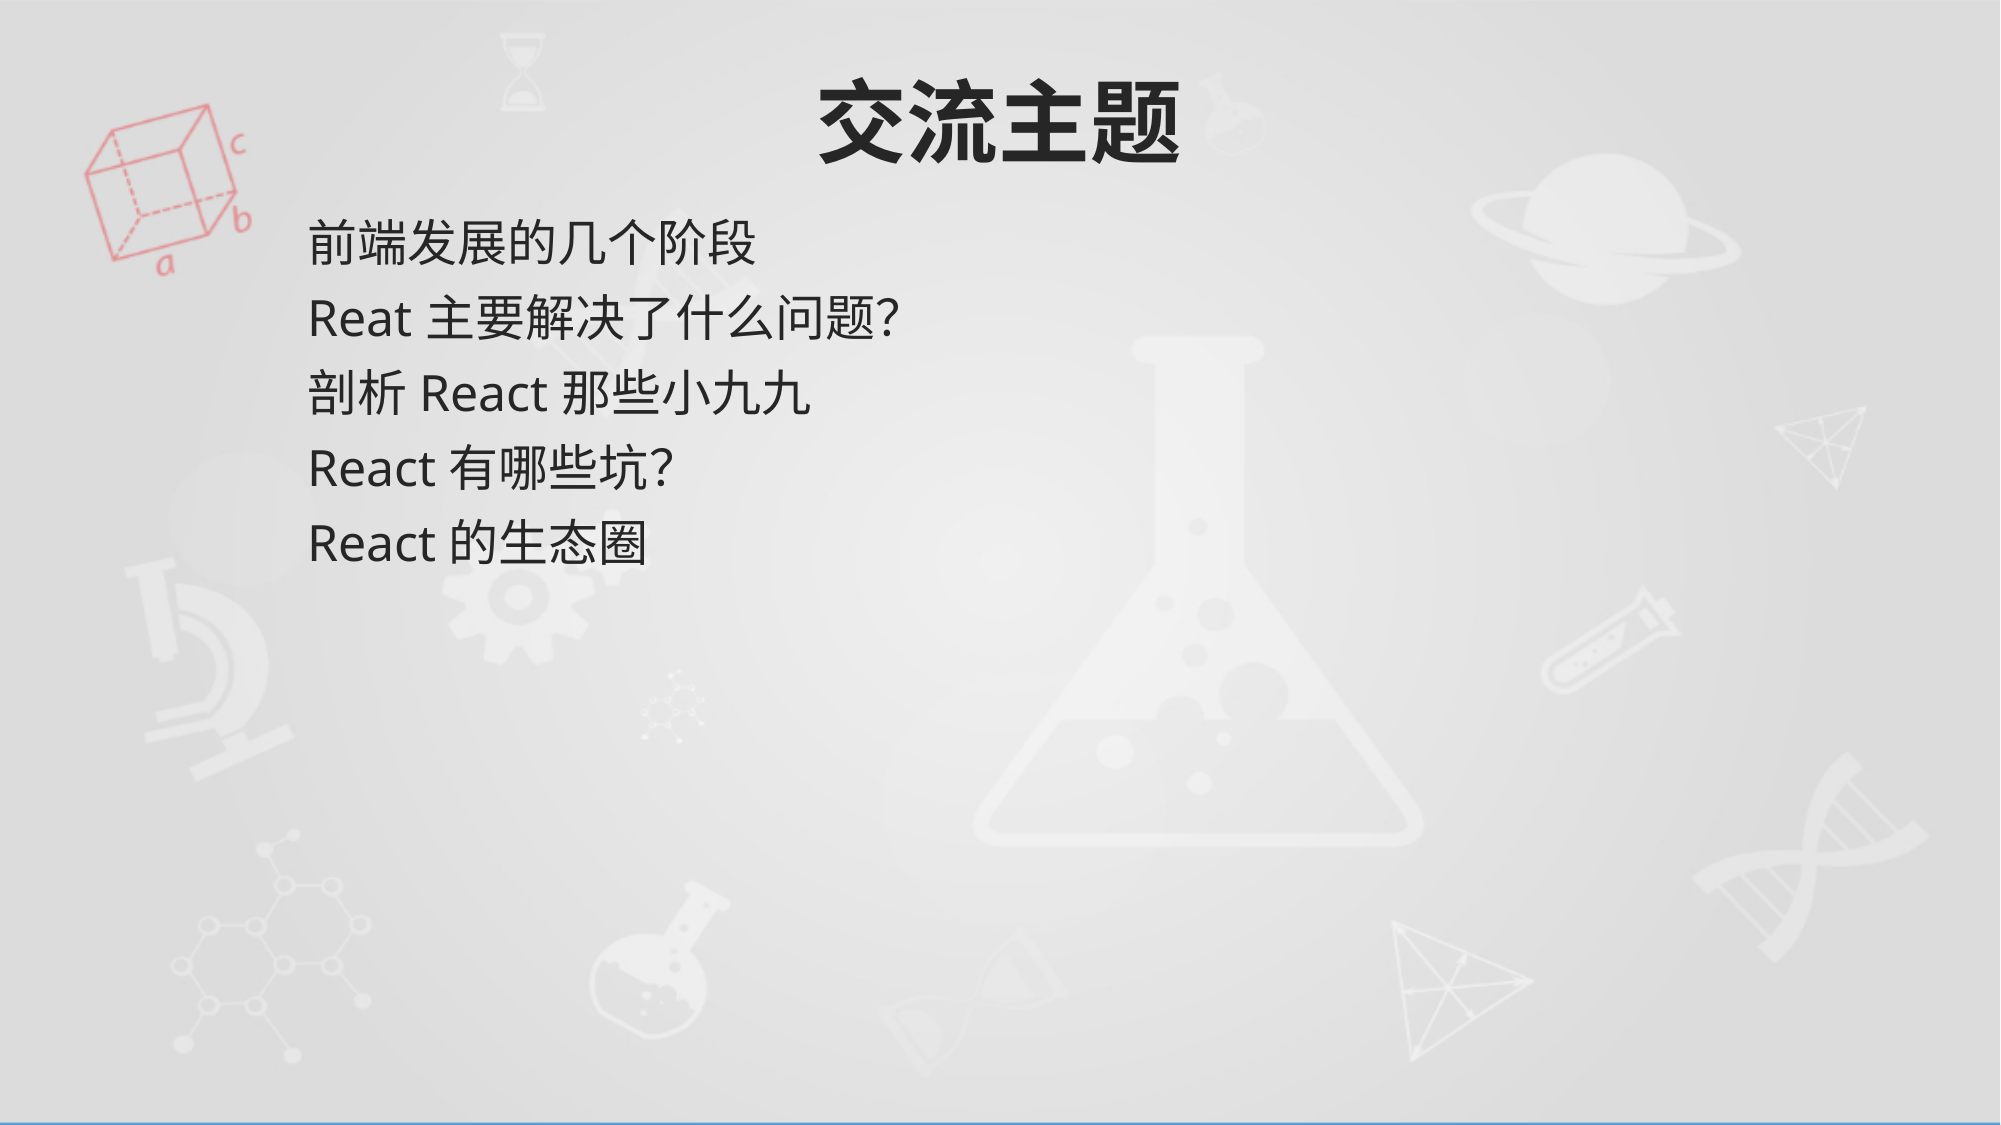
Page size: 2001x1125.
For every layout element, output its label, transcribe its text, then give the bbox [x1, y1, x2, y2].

list 前端发展的几个阶段 Reat主要解决了什么问题？ 剖析React那些小九九 React有哪些坑？ React的生态圈 [292, 211, 1705, 584]
picture [0, 0, 2001, 1125]
title 交流主题 [292, 62, 1705, 192]
